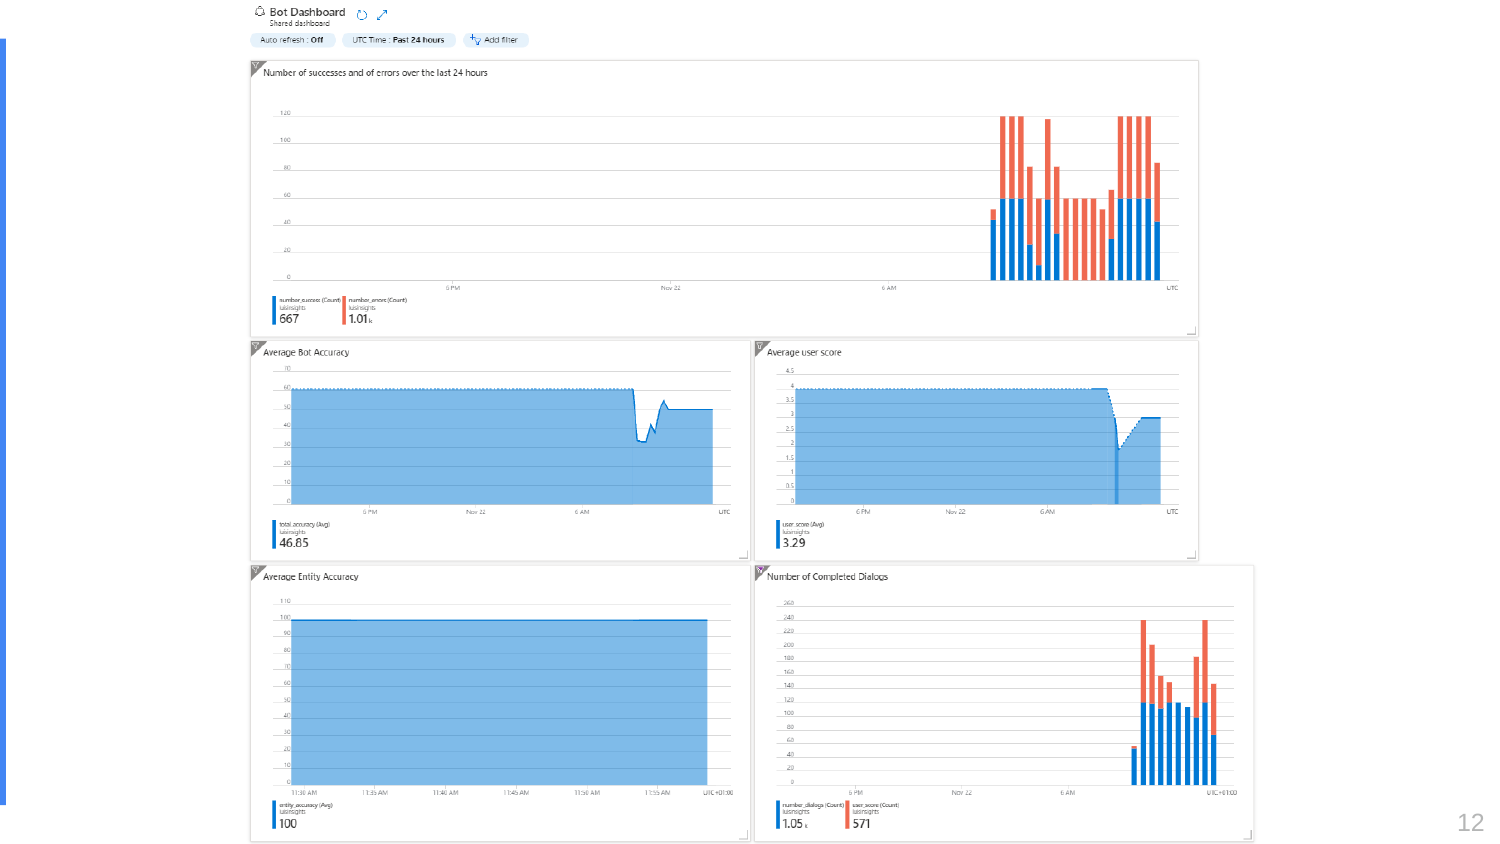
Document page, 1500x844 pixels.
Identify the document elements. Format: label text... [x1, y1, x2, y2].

picture [232, 0, 1268, 844]
slide_number 12 [1272, 798, 1500, 844]
